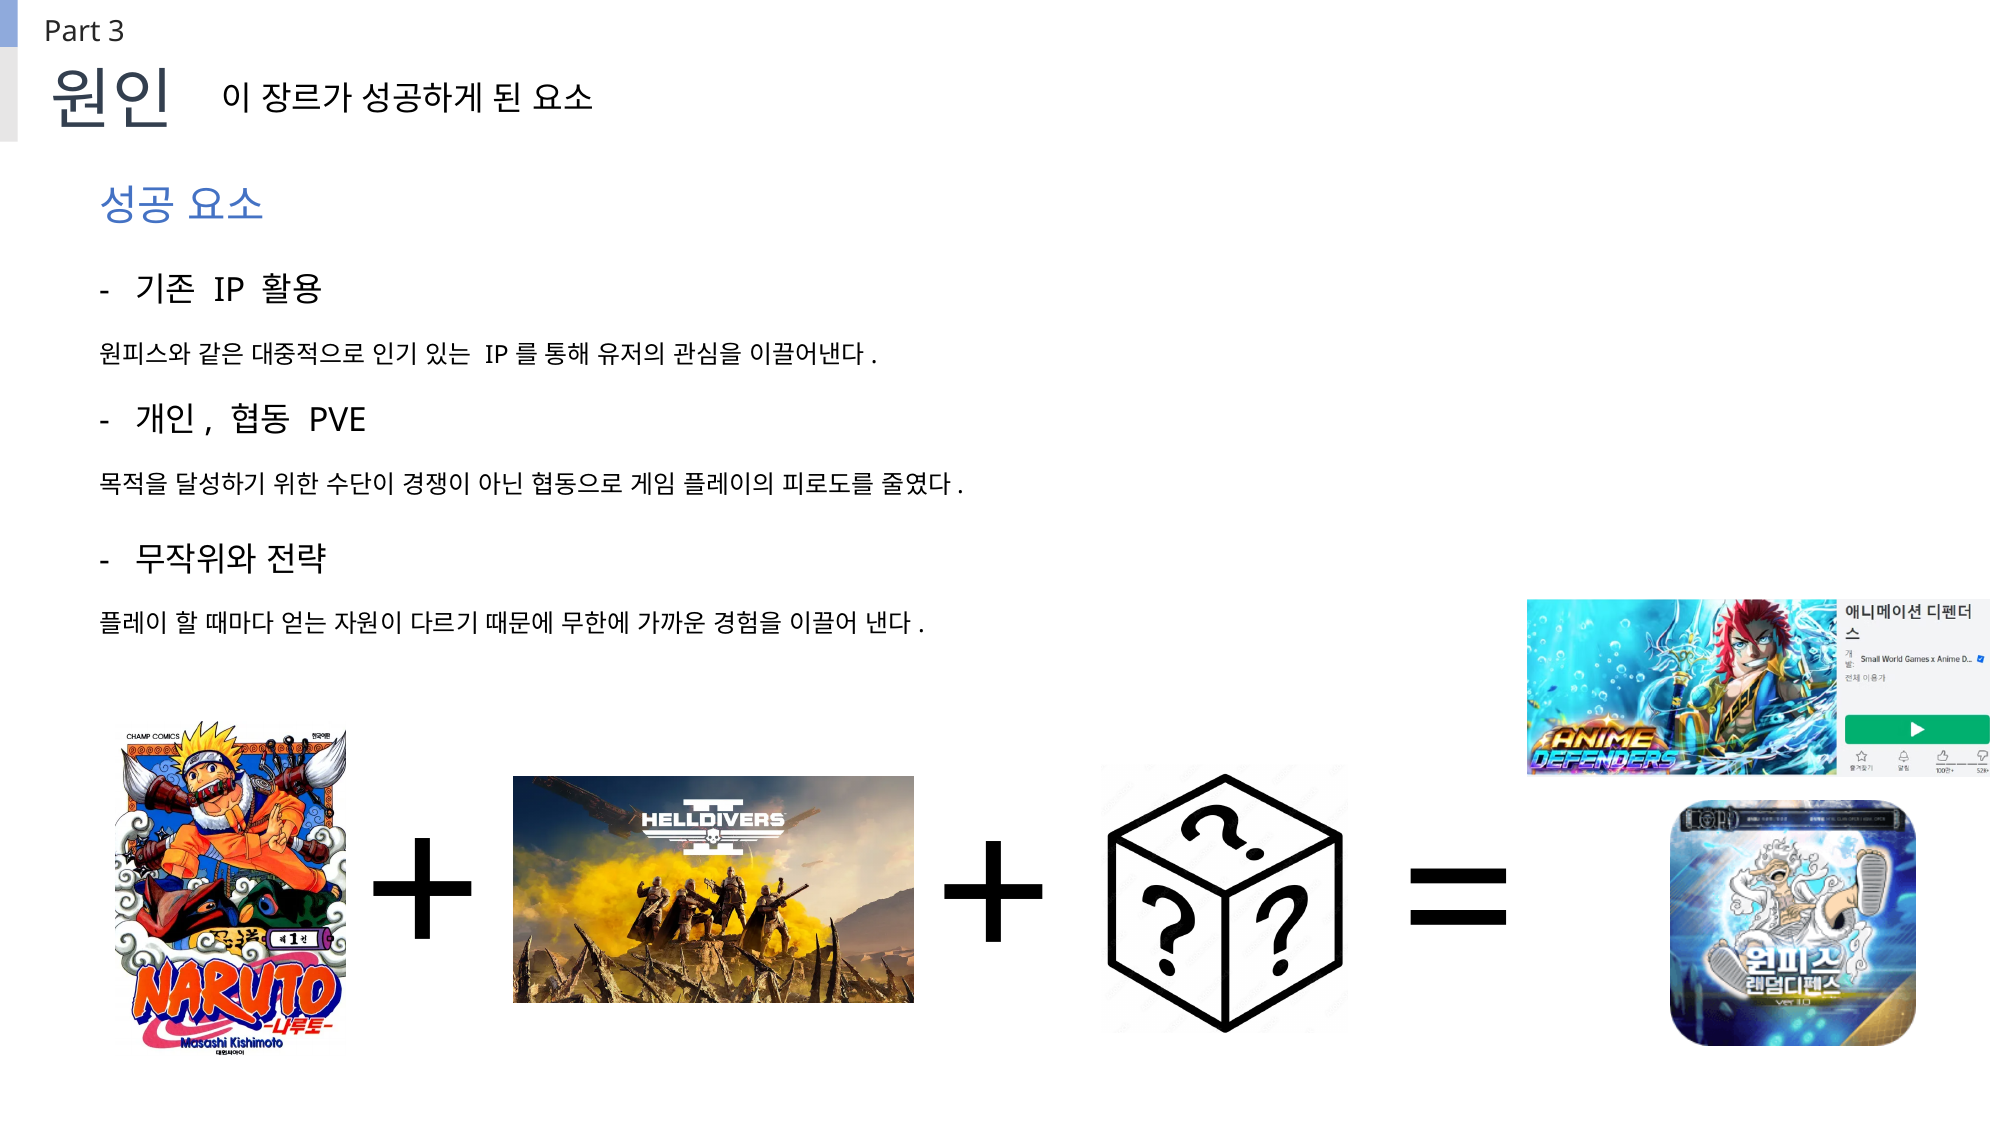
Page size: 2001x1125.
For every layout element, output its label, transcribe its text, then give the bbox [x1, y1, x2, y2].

picture [1670, 800, 1916, 1047]
text_box Part 3 [29, 5, 140, 56]
text_box + [919, 750, 1047, 1015]
text_box [0, 0, 19, 46]
text_box = [1384, 755, 1512, 1020]
text_box [0, 46, 19, 143]
text_box 성공 요소 - 기존 IP 활용 원피스와 같은 대중적으로 인기 있는 IP를 통해 유저의 관심을 이끌어낸다. - 개인, 협동 PVE 목적을 달성하기 위한 수단이 경쟁이 아닌 협동으로 게임 플레이의 피로도를 줄였다. - 무작위와 전략 플레이 할 때마다 얻는 자원이 다르기 때문에 무한에 가까운 경험을 이끌어 낸다. [84, 171, 1259, 676]
picture [513, 776, 914, 1003]
text_box + [349, 746, 477, 1012]
picture [1527, 599, 1991, 777]
picture [115, 721, 346, 1056]
text_box 이 장르가 성공하게 된 요소 [206, 69, 1990, 124]
picture [1101, 764, 1348, 1033]
text_box 원인 [35, 49, 189, 145]
